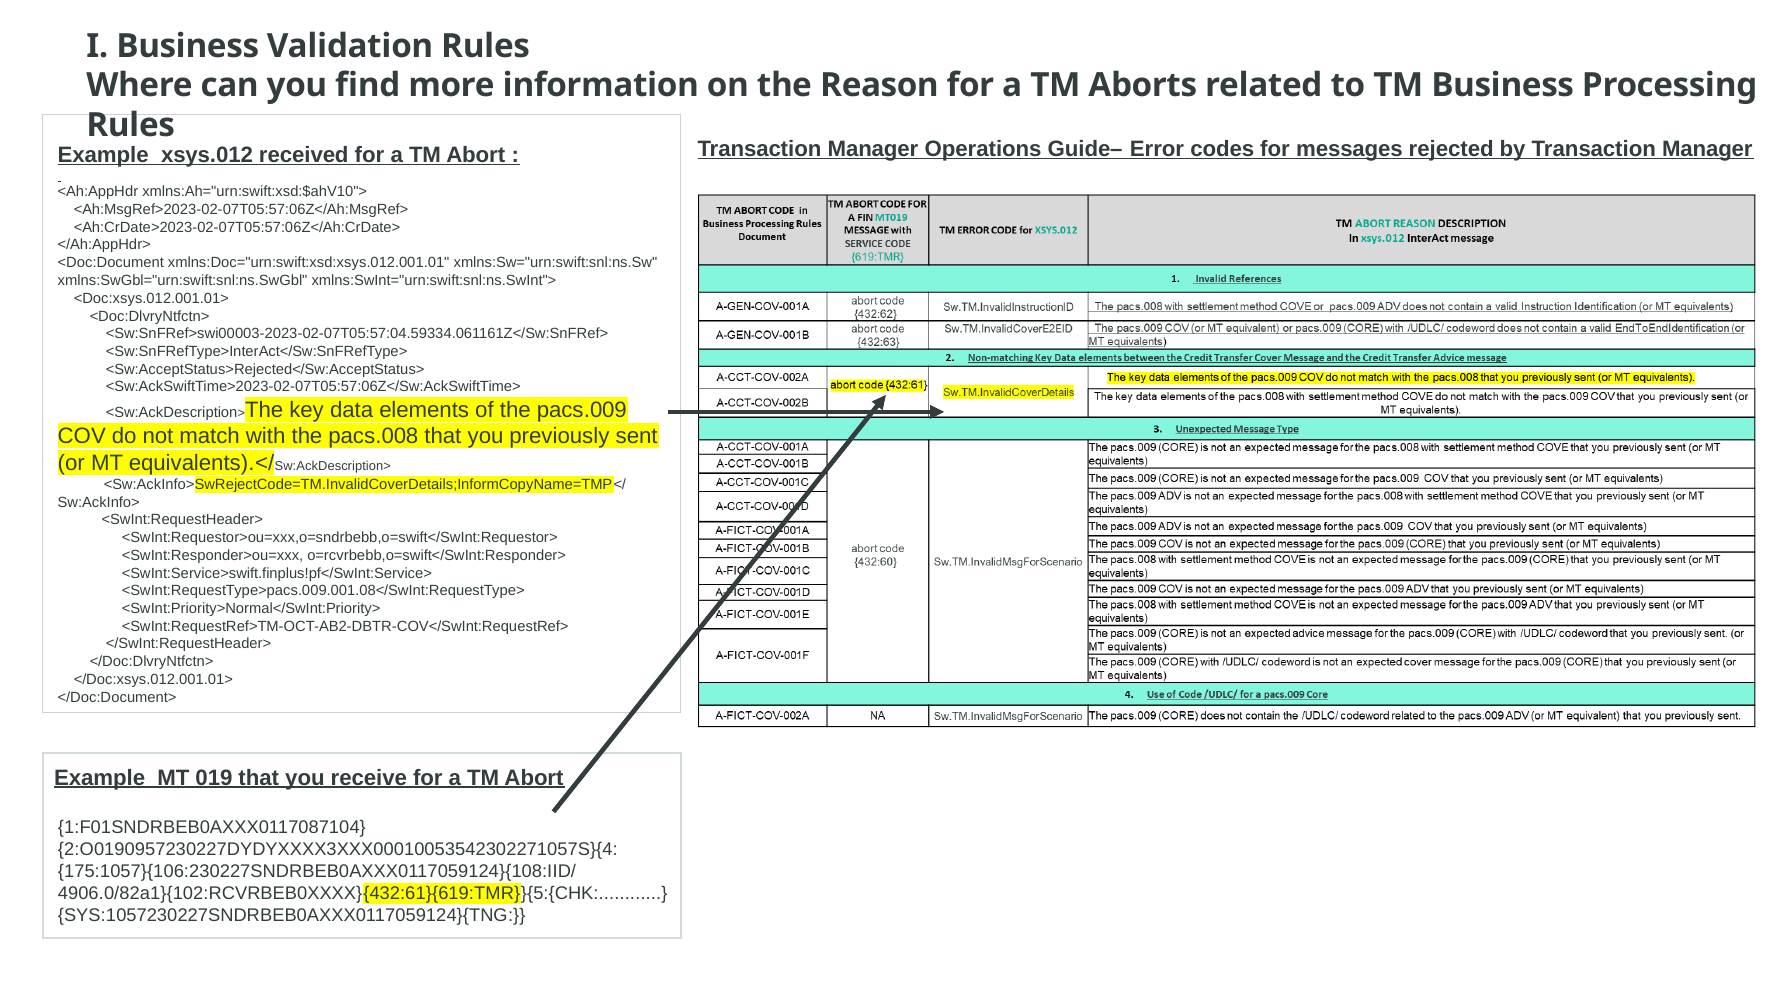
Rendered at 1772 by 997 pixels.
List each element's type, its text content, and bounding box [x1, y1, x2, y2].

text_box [553, 394, 886, 812]
text_box [42, 752, 682, 939]
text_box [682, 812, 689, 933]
list I. Business Validation Rules Where can you find more information on the Reason for a TM Aborts related to TM Business Processing Rules [86, 26, 1772, 145]
text_box Transaction Manager Operations Guide– Error codes for messages rejected by Transaction Manager [697, 136, 831, 193]
picture [697, 193, 1756, 729]
text_box Example xsys.012 received for a TM Abort : <Ah:AppHdr xmlns:Ah="urn:swift:xsd:$ahV10"> <Ah:MsgRef>2023-02-07T05:57:06Z</Ah:MsgRef> <Ah:CrDate>2023-02-07T05:57:06Z</Ah:CrDate> </Ah:AppHdr> <Doc:Document xmlns:Doc="urn:swift:xsd:xsys.012.001.01" xmlns:Sw="urn:swift:snl:ns.Sw" xmlns:SwGbl="urn:swift:snl:ns.SwGbl" xmlns:SwInt="urn:swift:snl:ns.SwInt"> <Doc:xsys.012.001.01> <Doc:DlvryNtfctn> <Sw:SnFRef>swi00003-2023-02-07T05:57:04.59334.061161Z</Sw:SnFRef> <Sw:SnFRefType>InterAct</Sw:SnFRefType> <Sw:AcceptStatus>Rejected</Sw:AcceptStatus> <Sw:AckSwiftTime>2023-02-07T05:57:06Z</Sw:AckSwiftTime> <Sw:AckDescription>The key data elements of the pacs.009 COV do not match with the pacs.008 that you previously sent (or MT equivalents).</Sw:AckDescription> <Sw:AckInfo>SwRejectCode=TM.InvalidCoverDetails;InformCopyName=TMP</Sw:AckInfo> <SwInt:RequestHeader> <SwInt:Requestor>ou=xxx,o=sndrbebb,o=swift</SwInt:Requestor> <SwInt:Responder>ou=xxx, o=rcvrbebb,o=swift</SwInt:Responder> <SwInt:Service>swift.finplus!pf</SwInt:Service> <SwInt:RequestType>pacs.009.001.08</SwInt:RequestType> <SwInt:Priority>Normal</SwInt:Priority> <SwInt:RequestRef>TM-OCT-AB2-DBTR-COV</SwInt:RequestRef> </SwInt:RequestHeader> </Doc:DlvryNtfctn> </Doc:xsys.012.001.01> </Doc:Document> [42, 114, 681, 713]
text_box Example MT 019 that you receive for a TM Abort [39, 737, 553, 797]
